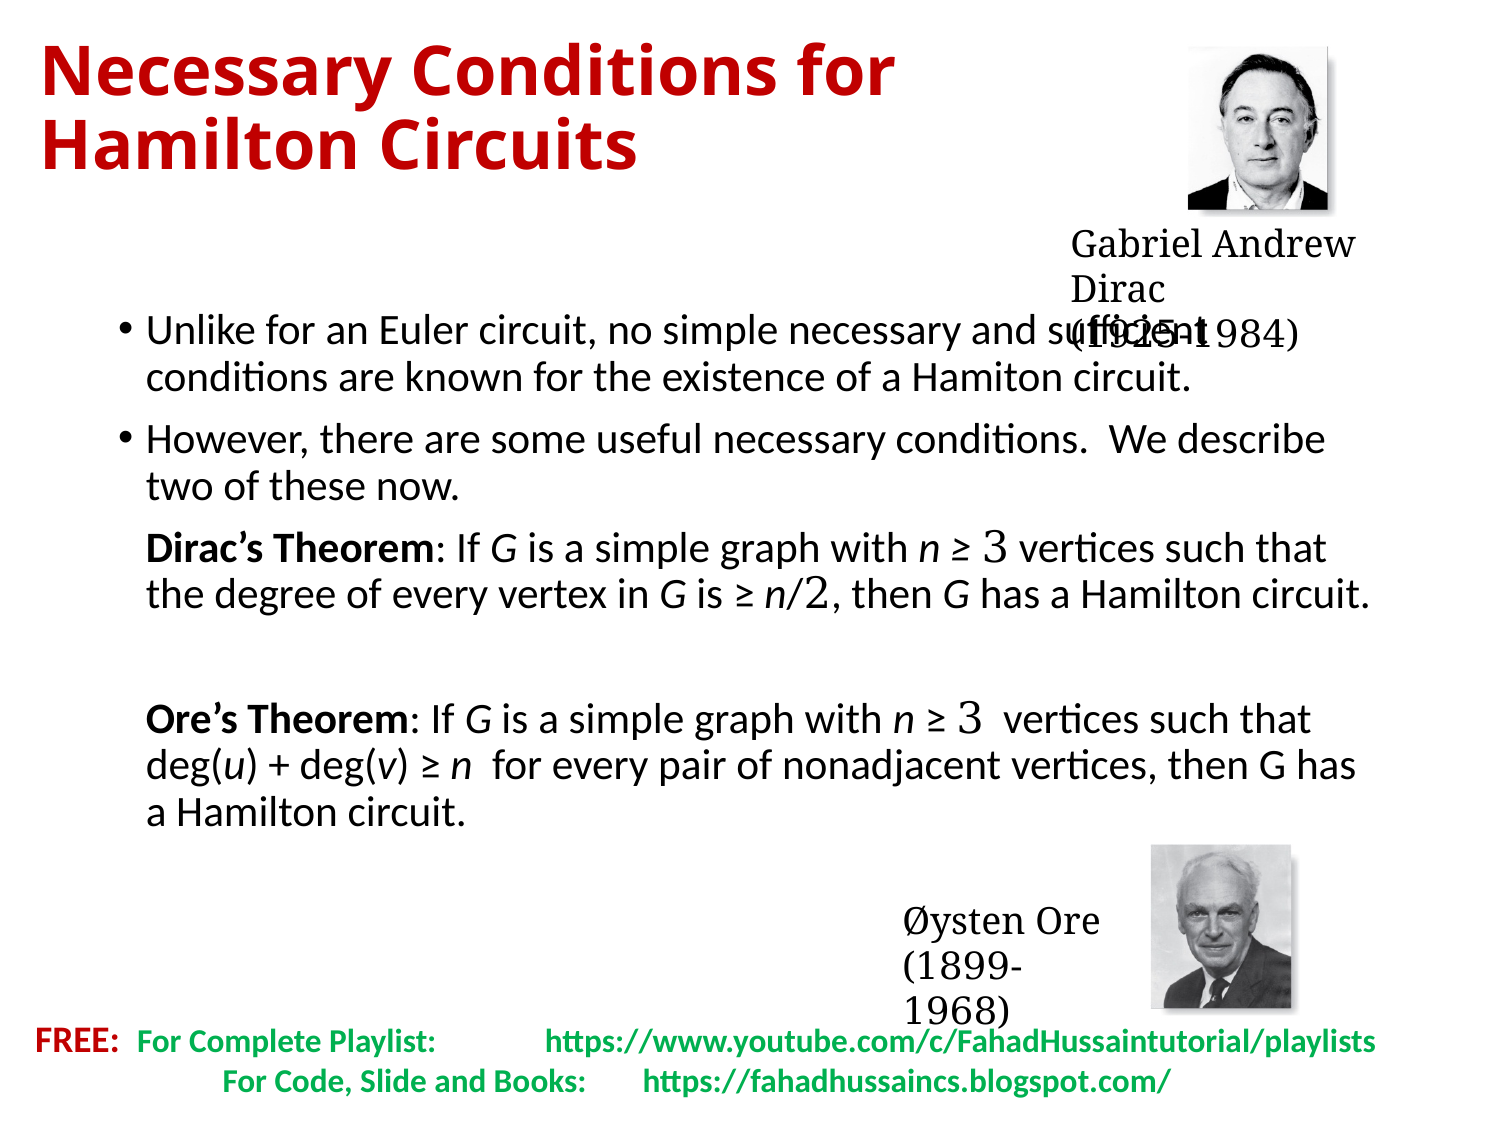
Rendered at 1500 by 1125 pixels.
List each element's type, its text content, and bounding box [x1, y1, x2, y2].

list Unlike for an Euler circuit, no simple necessary and sufficient conditions are known for the existence of a Hamiton circuit. However, there are some useful necessary conditions. We describe two of these now. Dirac’s Theorem: If G is a simple graph with n ≥ 3 vertices such that the degree of every vertex in G is ≥ n/2, then G has a Hamilton circuit. Ore’s Theorem: If G is a simple graph with n ≥ 3 vertices such that deg(u) + deg(v) ≥ n for every pair of nonadjacent vertices, then G has a Hamilton circuit. [103, 299, 1397, 1007]
picture [1150, 844, 1300, 1037]
text_box FREE: For Complete Playlist: https://www.youtube.com/c/FahadHussaintutorial/playlists For Code, Slide and Books: https://fahadhussaincs.blogspot.com/ [20, 1007, 1480, 1107]
picture [1187, 44, 1337, 238]
text_box Gabriel Andrew Dirac (1925-1984) [1055, 212, 1469, 363]
text_box Øysten Ore (1899-1968) [887, 889, 1138, 1007]
title Necessary Conditions for Hamilton Circuits [24, 1, 1319, 219]
